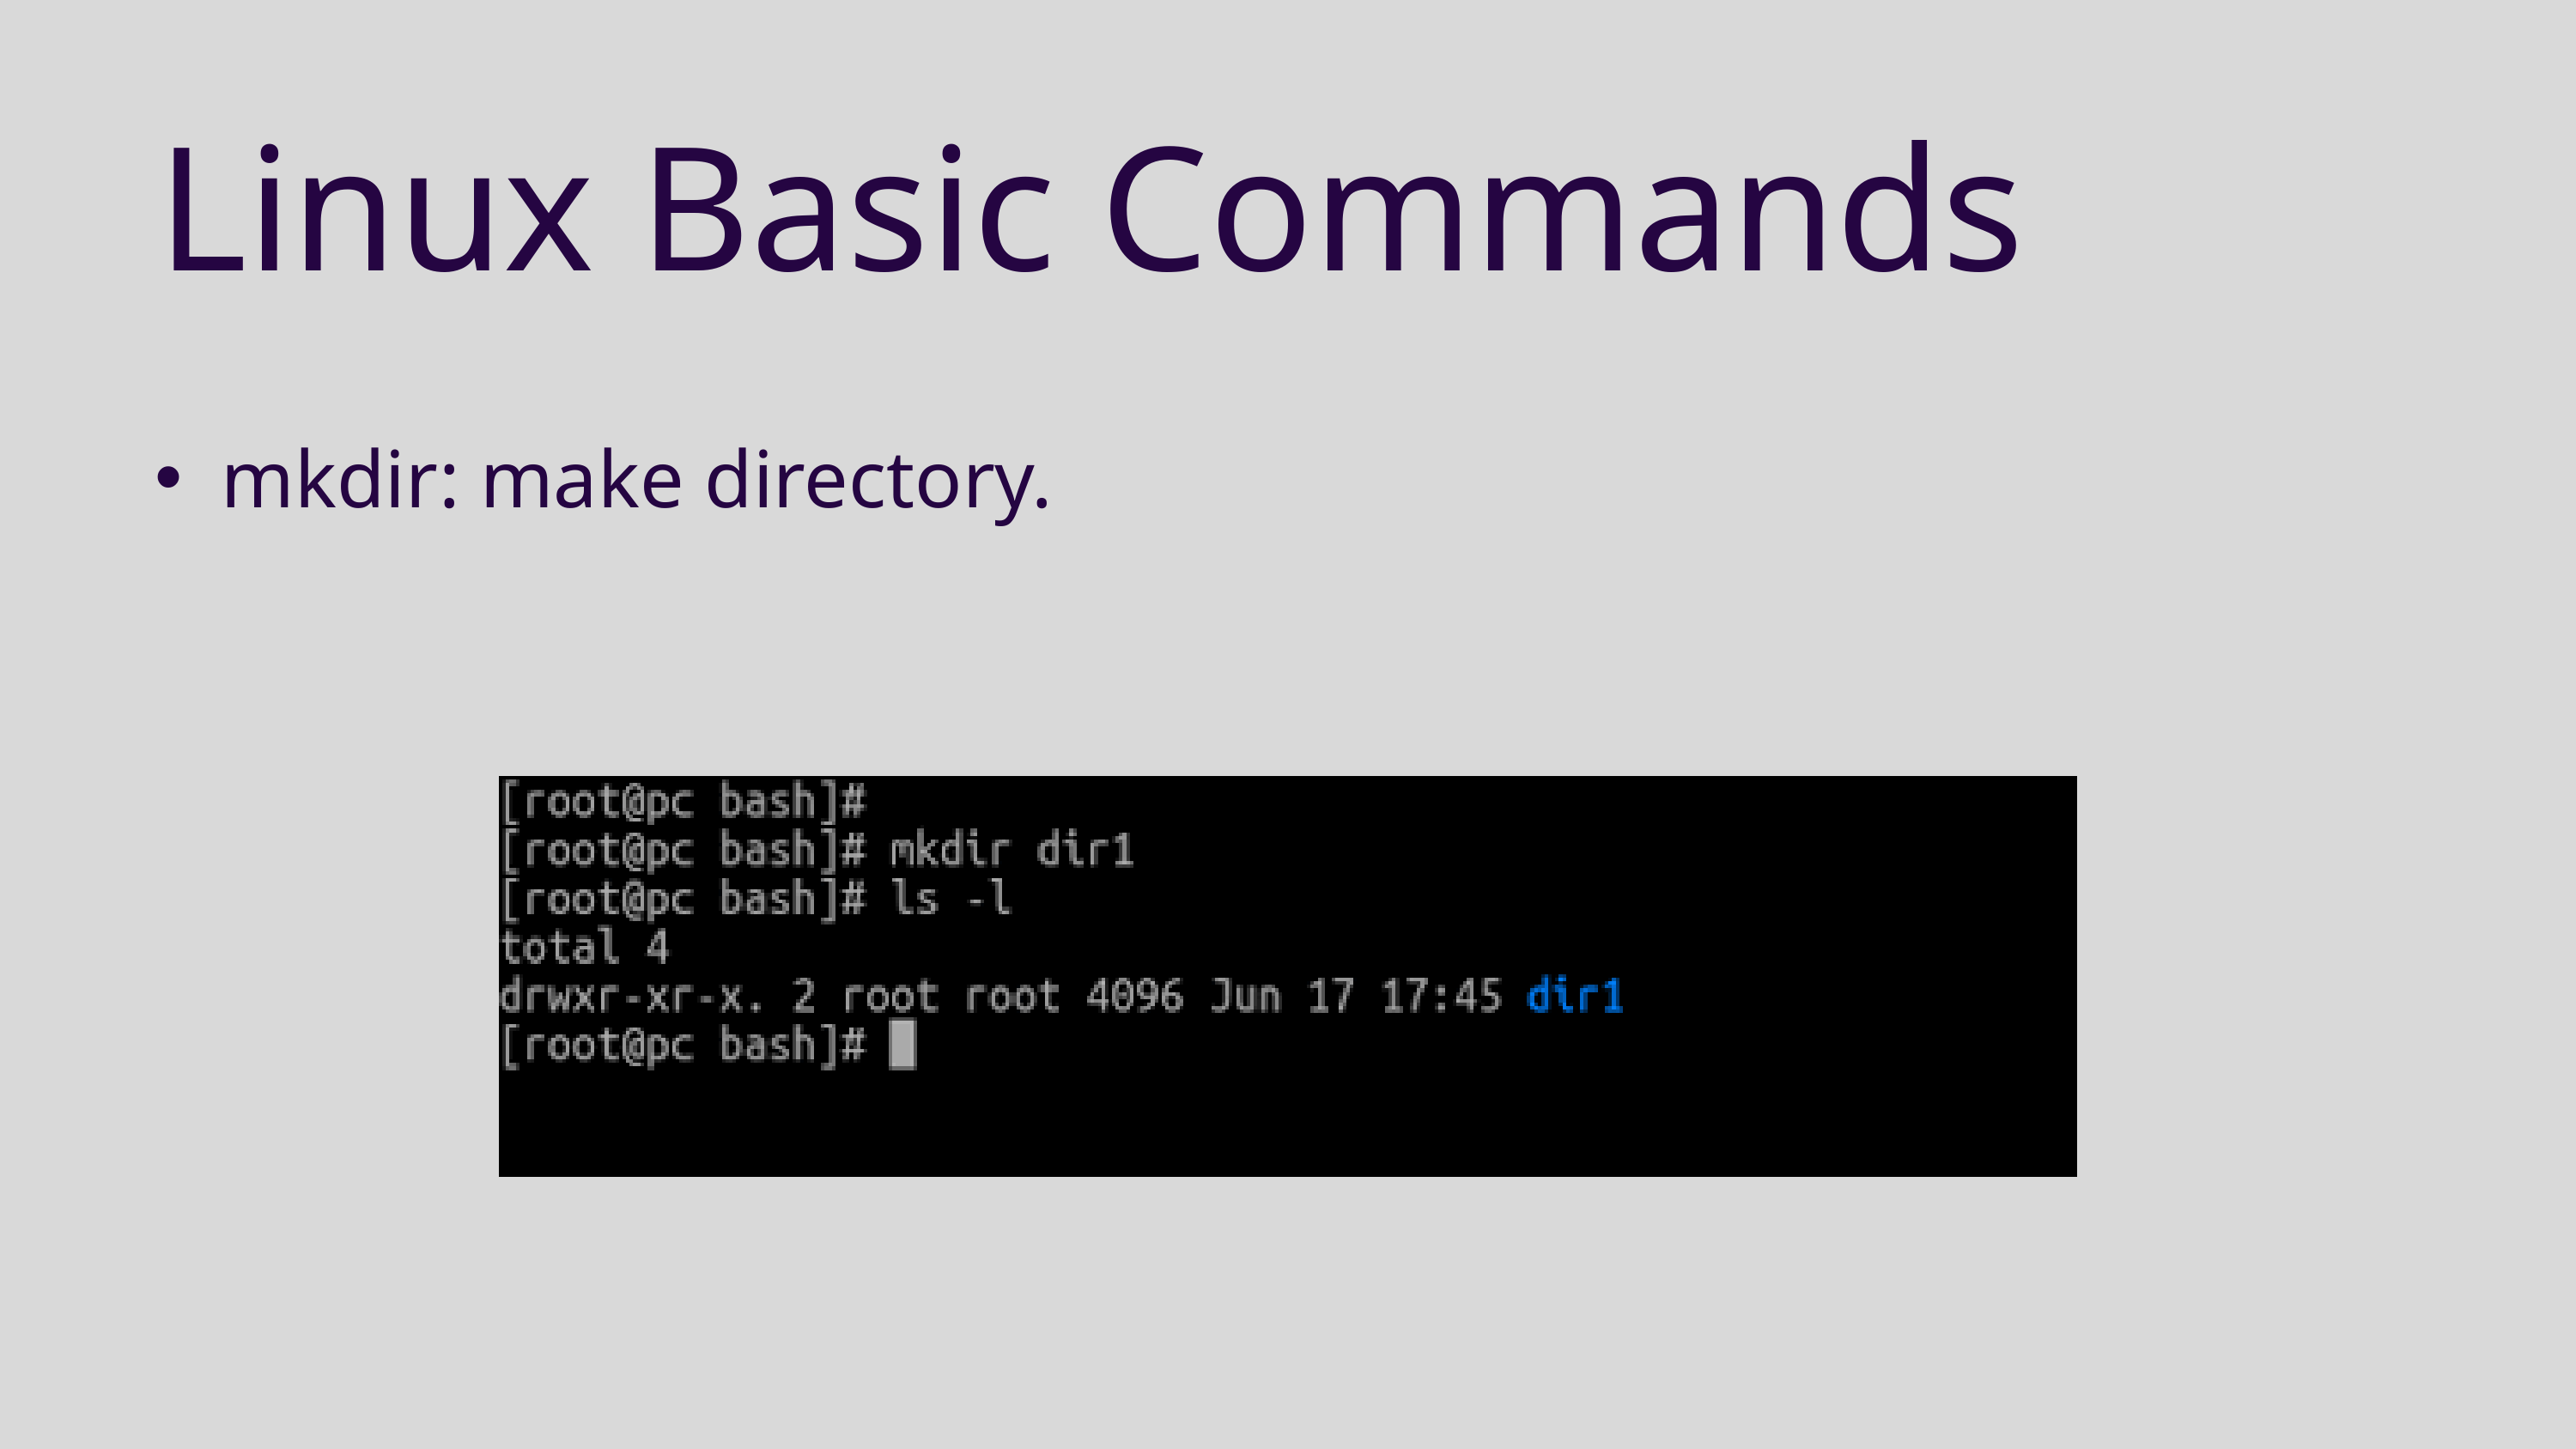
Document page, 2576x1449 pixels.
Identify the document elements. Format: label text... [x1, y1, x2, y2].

text_box Linux Basic Commands [157, 150, 2419, 306]
text_box mkdir: make directory. [88, 428, 2349, 524]
picture [499, 776, 2077, 1178]
